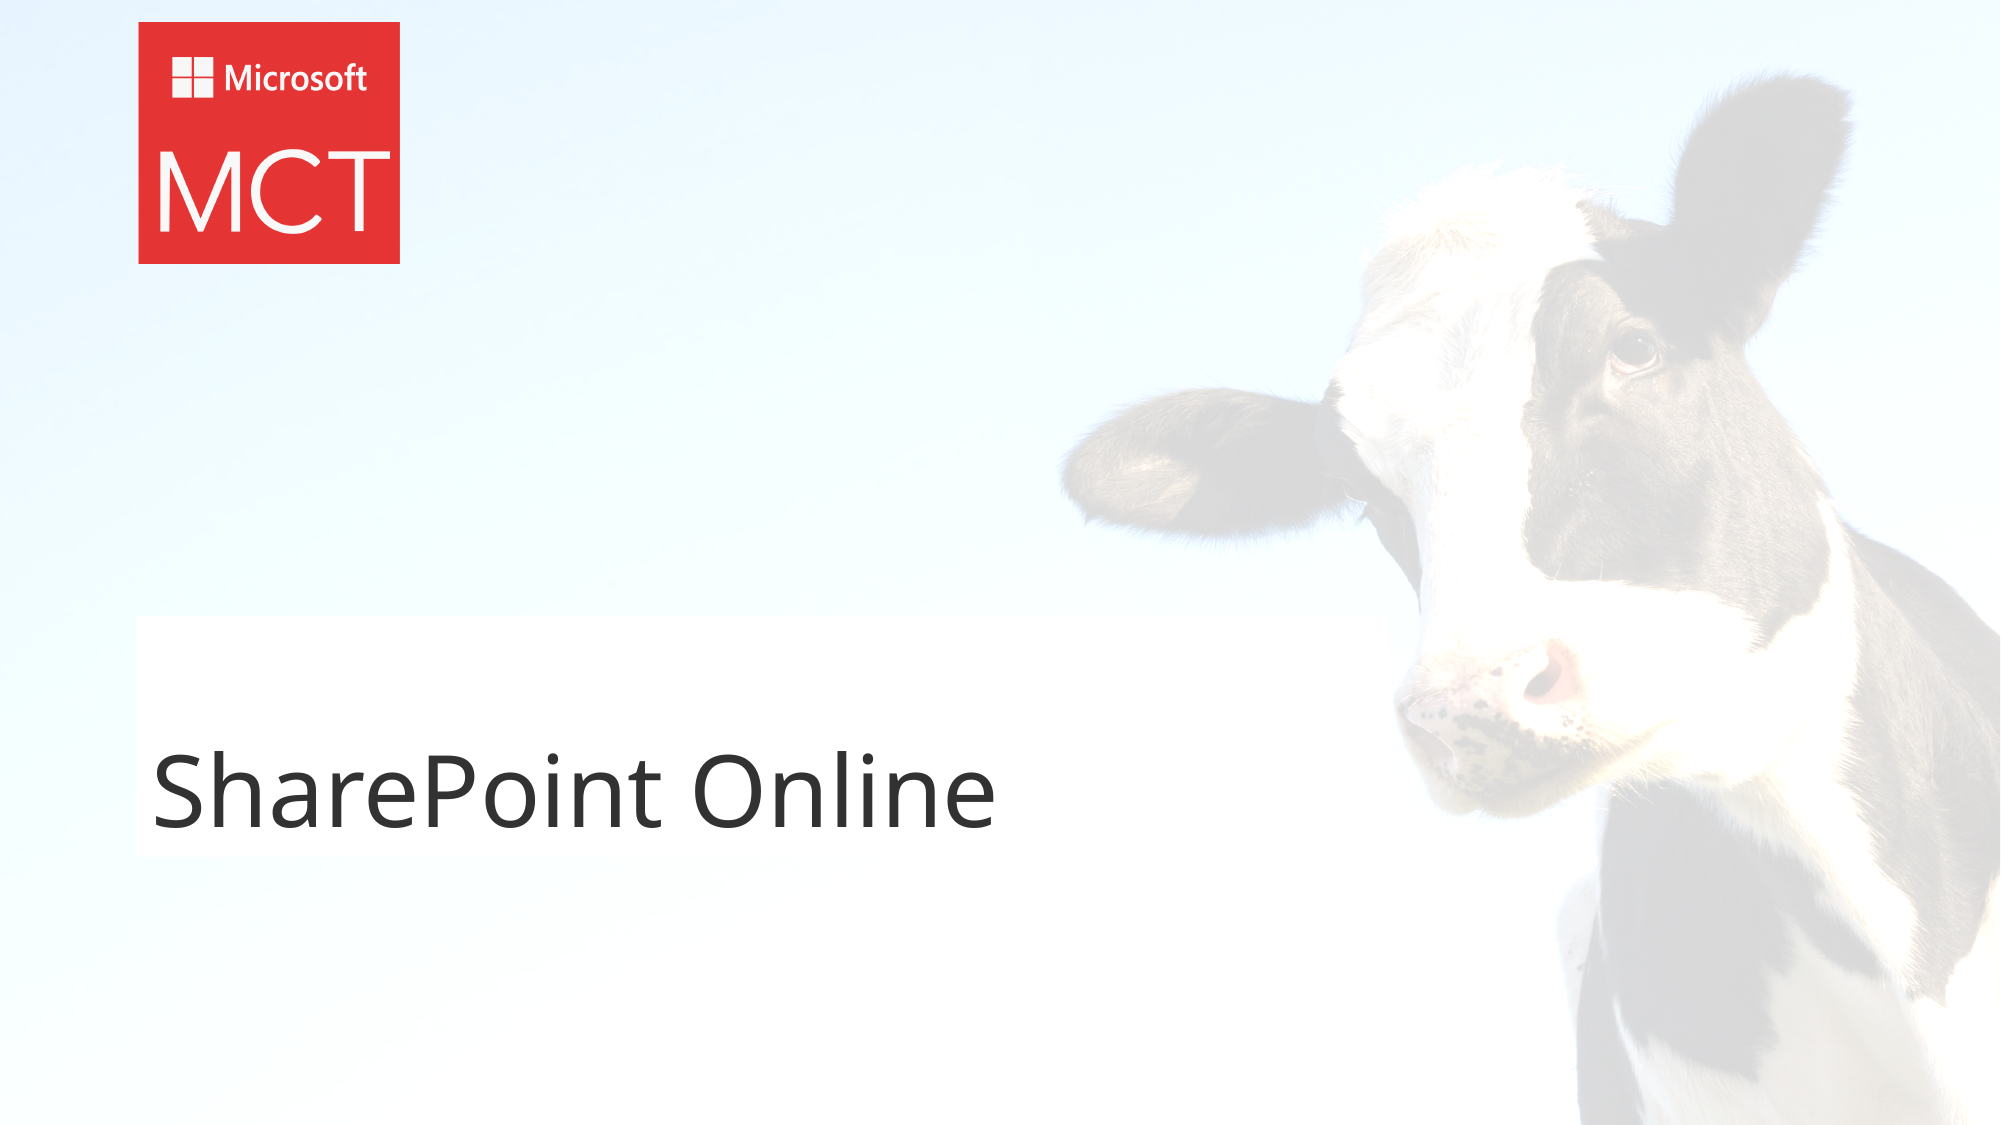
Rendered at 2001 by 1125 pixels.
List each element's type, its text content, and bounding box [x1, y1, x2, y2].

title SharePoint Online [136, 615, 1388, 857]
picture [136, 22, 403, 264]
